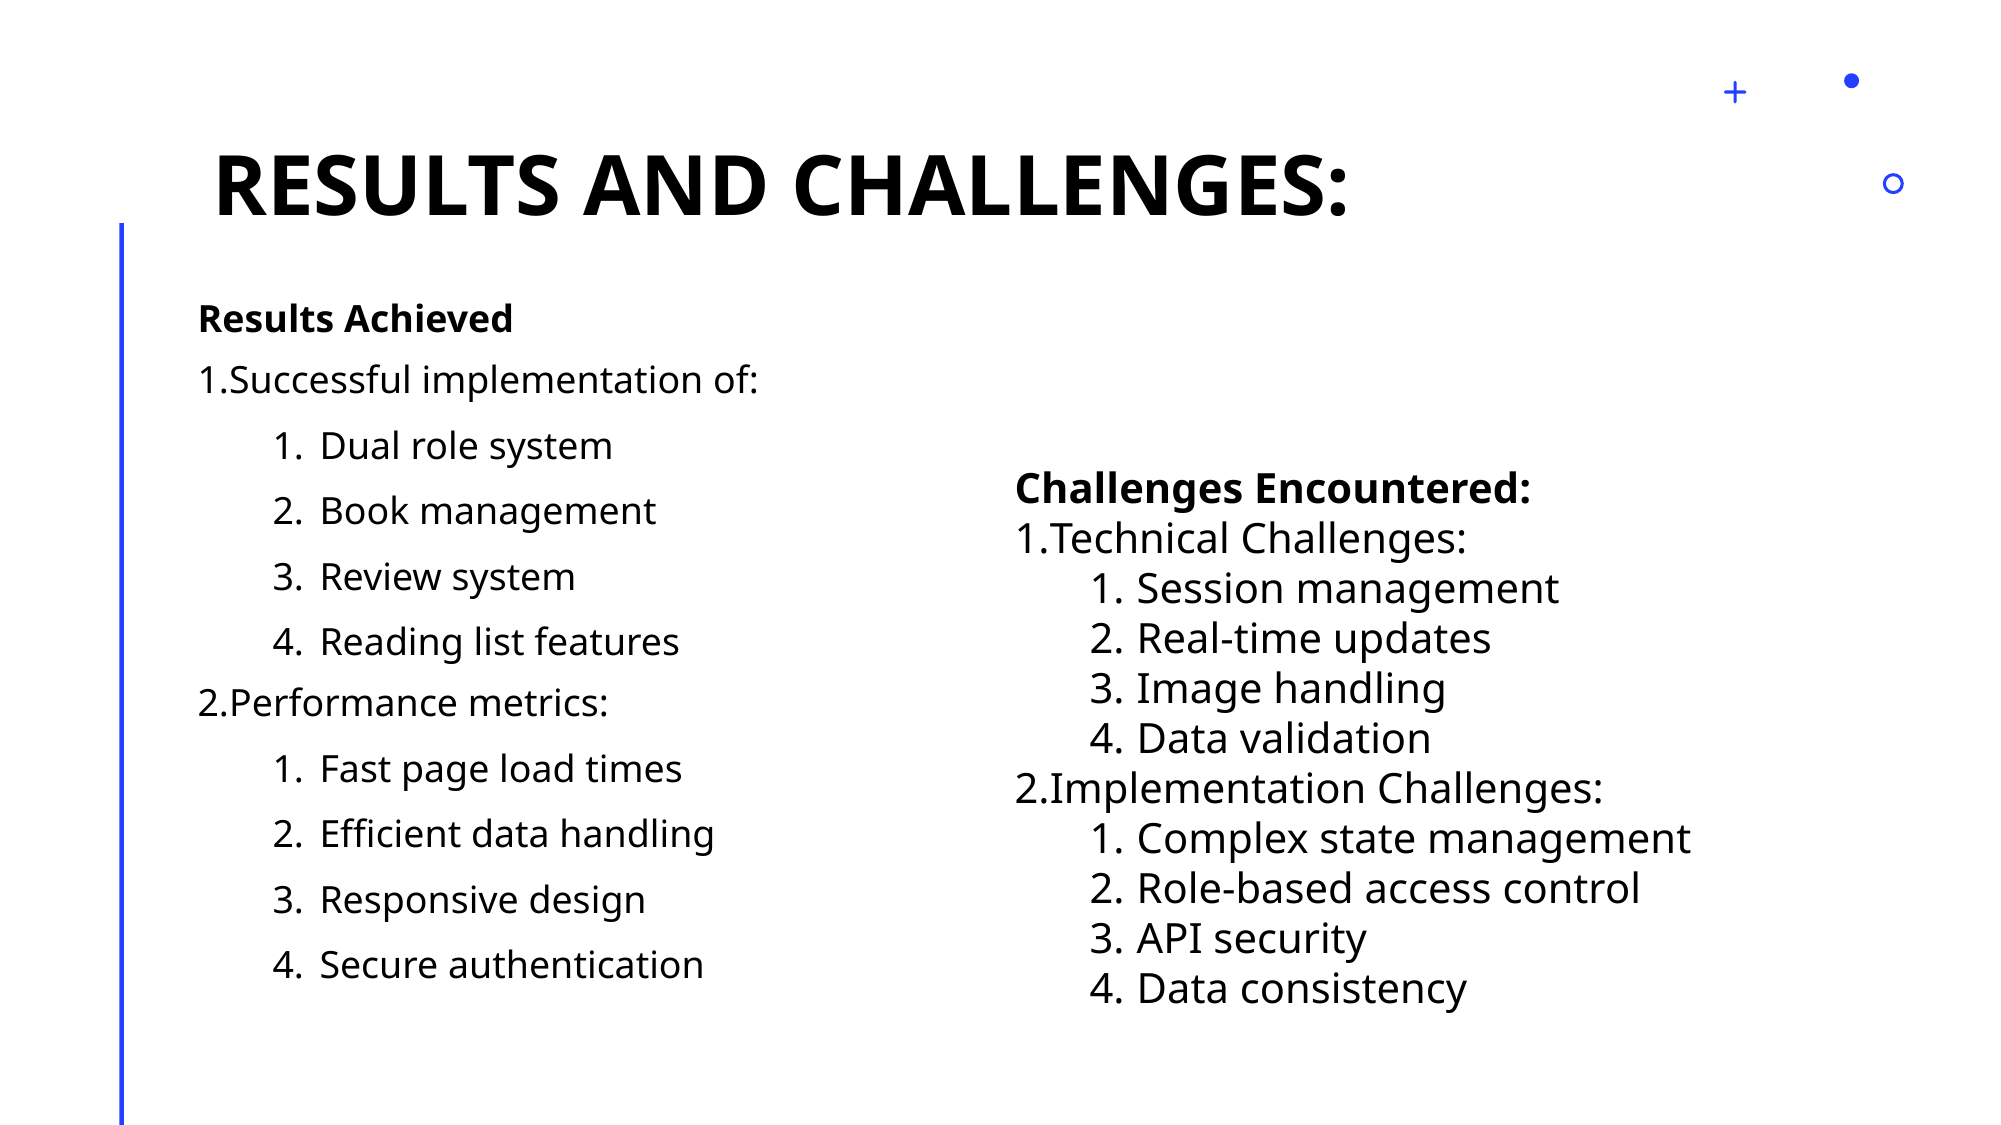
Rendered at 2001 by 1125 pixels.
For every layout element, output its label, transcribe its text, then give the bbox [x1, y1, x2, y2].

text_box Challenges Encountered: Technical Challenges: Session management Real-time updates Image handling Data validation Implementation Challenges: Complex state management Role-based access control API security Data consistency [999, 454, 1855, 1020]
list Results Achieved Successful implementation of: Dual role system Book management Review system Reading list features Performance metrics: Fast page load times Efficient data handling Responsive design Secure authentication [182, 292, 833, 995]
title Results and challenges: [212, 99, 1715, 232]
